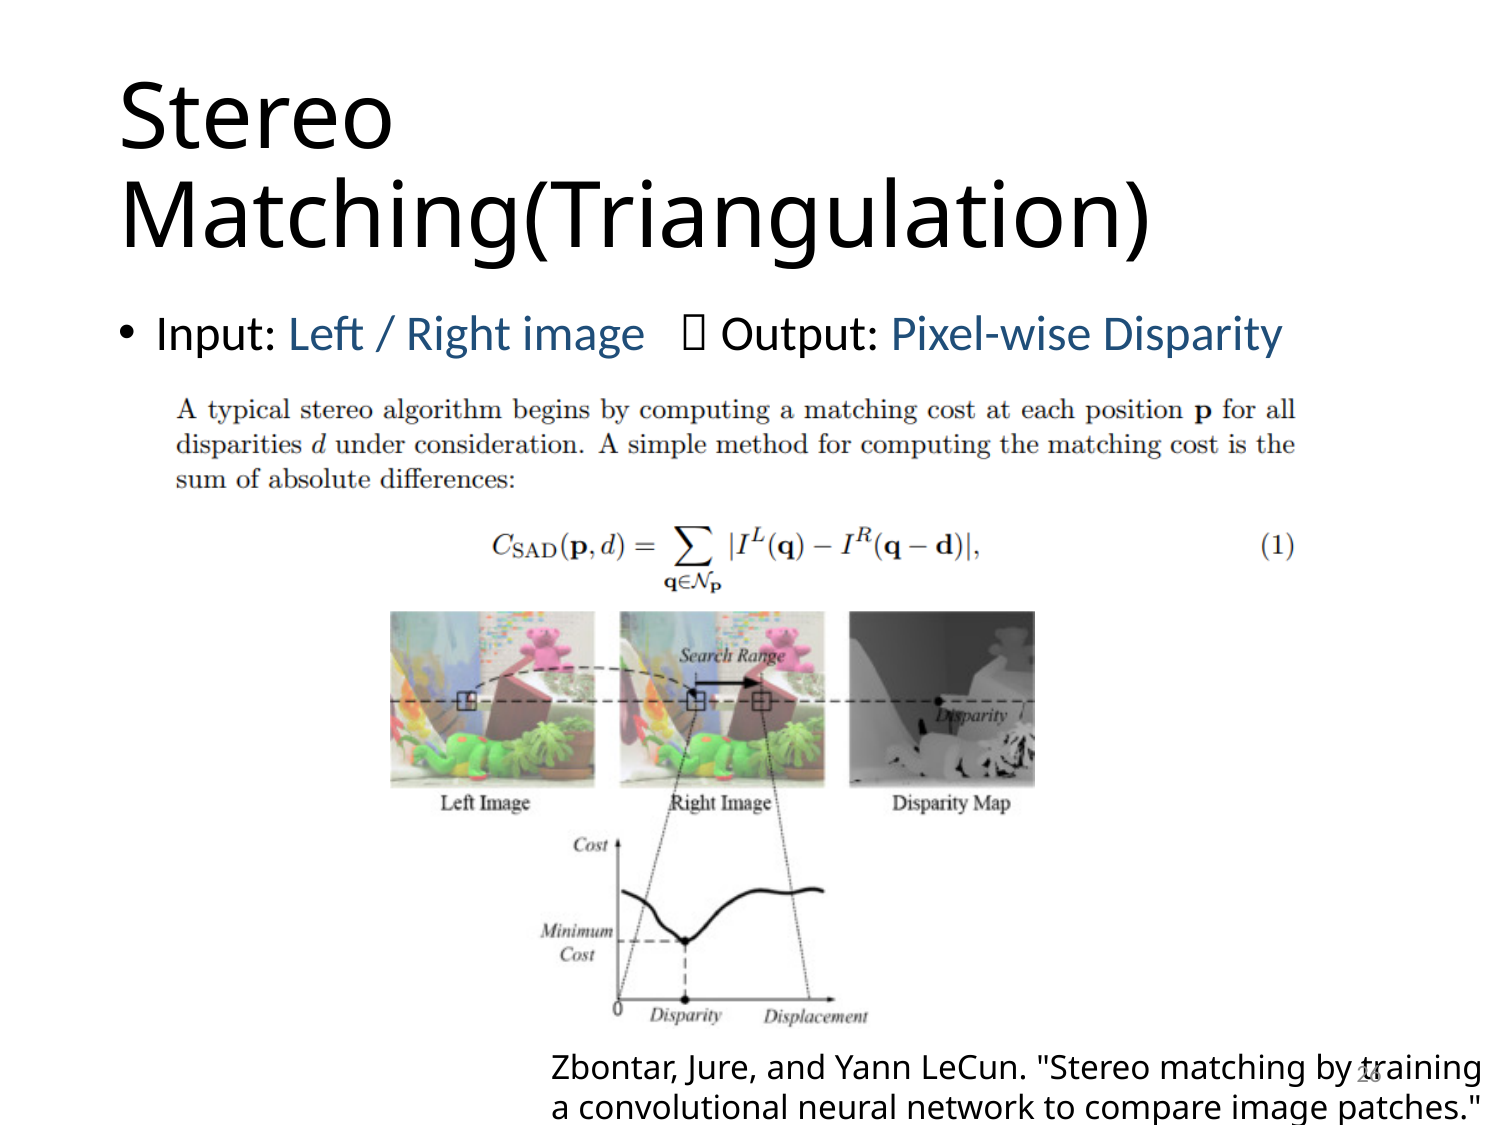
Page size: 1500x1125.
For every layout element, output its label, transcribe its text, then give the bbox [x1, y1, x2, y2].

title Stereo Matching(Triangulation) [103, 59, 1397, 278]
text_box Zbontar, Jure, and Yann LeCun. "Stereo matching by training a convolutional neural network to compare image patches." Journal of Machine Learning Research 17.1-32 (2016): 2. [536, 1039, 1500, 1125]
list Input: Left / Right image  Output: Pixel-wise Disparity [103, 299, 1397, 472]
picture [141, 376, 1333, 1029]
slide_number 26 [1059, 1042, 1397, 1103]
